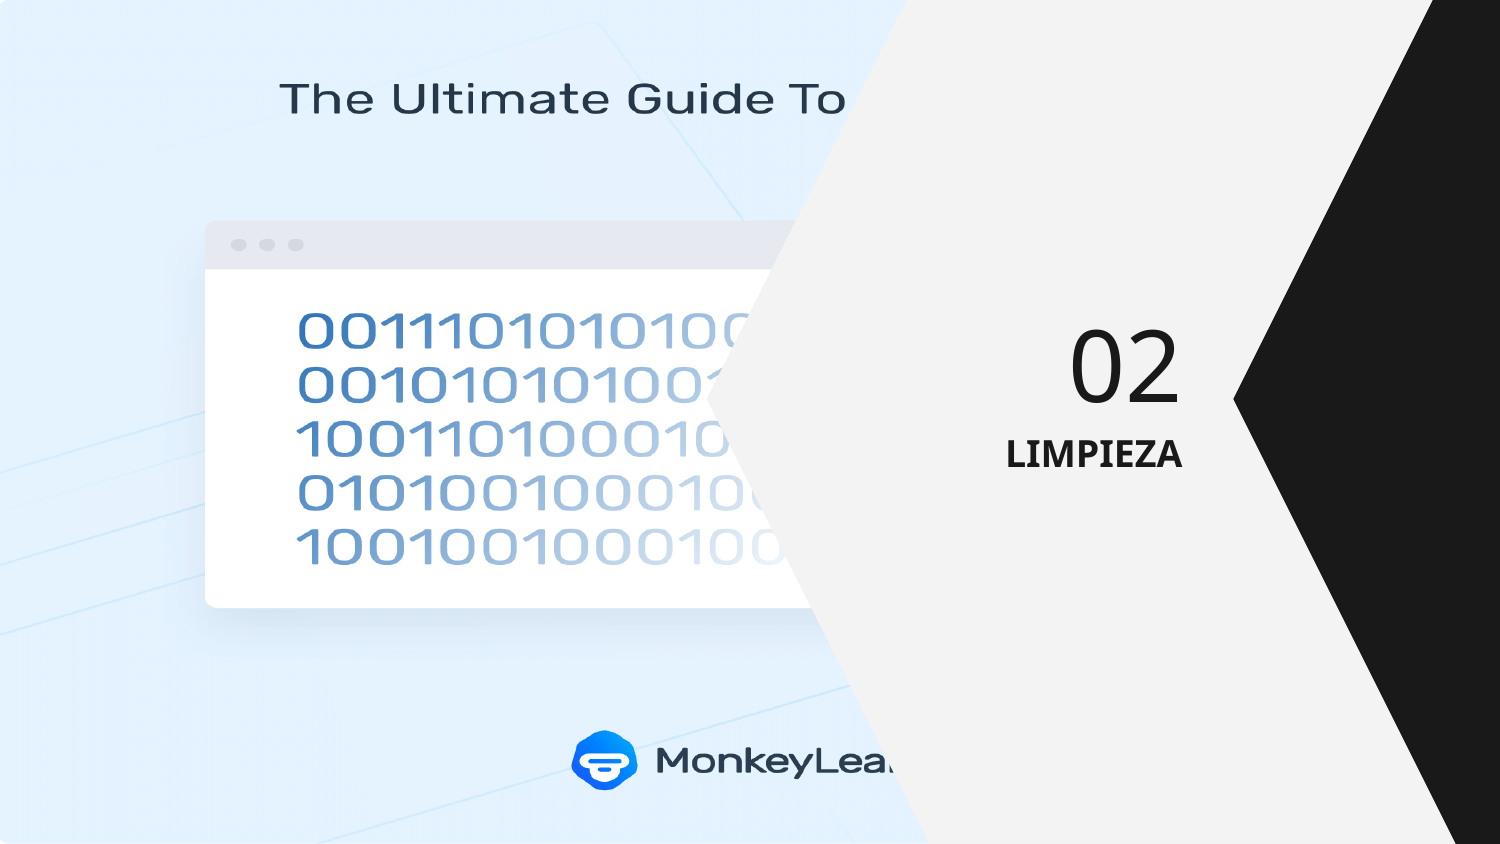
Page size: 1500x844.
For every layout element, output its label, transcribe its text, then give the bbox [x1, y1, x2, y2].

picture [0, 0, 928, 844]
title 02 [709, 287, 1198, 412]
title LIMPIEZA [659, 386, 1198, 519]
